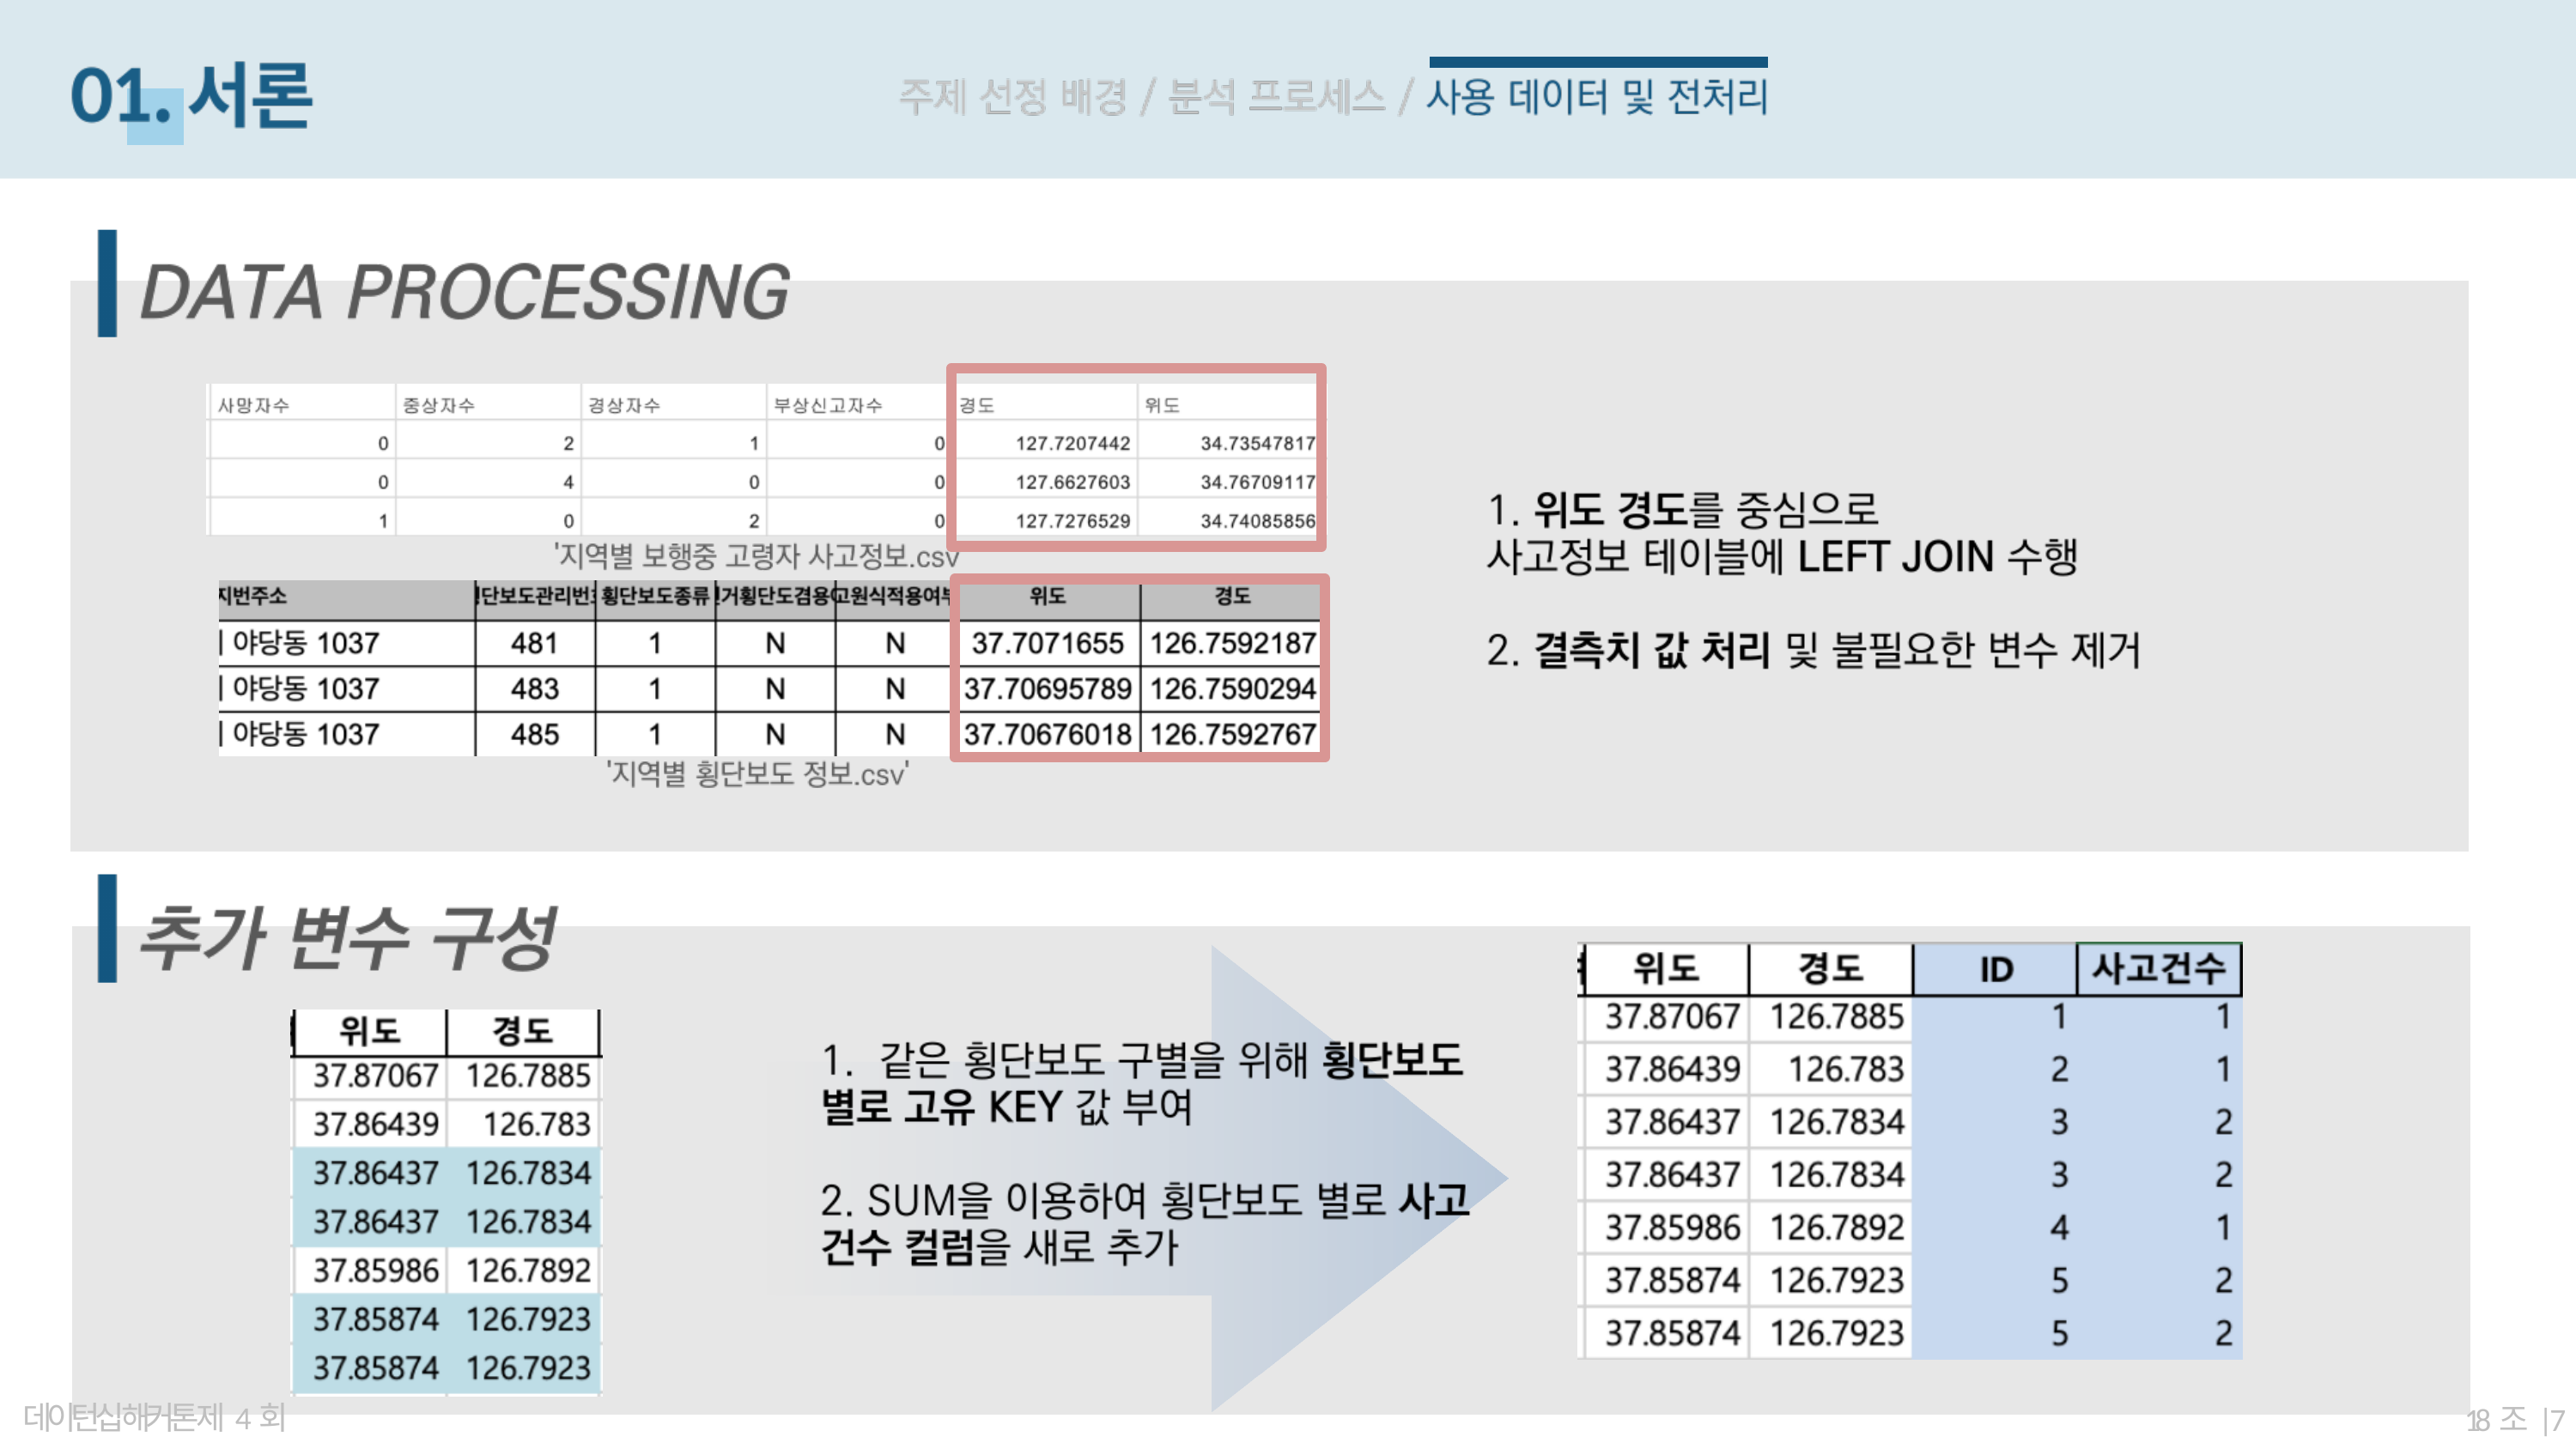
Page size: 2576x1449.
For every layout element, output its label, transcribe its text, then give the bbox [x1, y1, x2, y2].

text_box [0, 0, 2576, 179]
text_box 데이턴십 해커톤 제 4회 [15, 1391, 1285, 1443]
picture [52, 875, 2470, 1416]
picture [52, 230, 2470, 852]
text_box 18조 | 7 [2458, 1392, 2576, 1445]
picture [1430, 56, 1768, 68]
